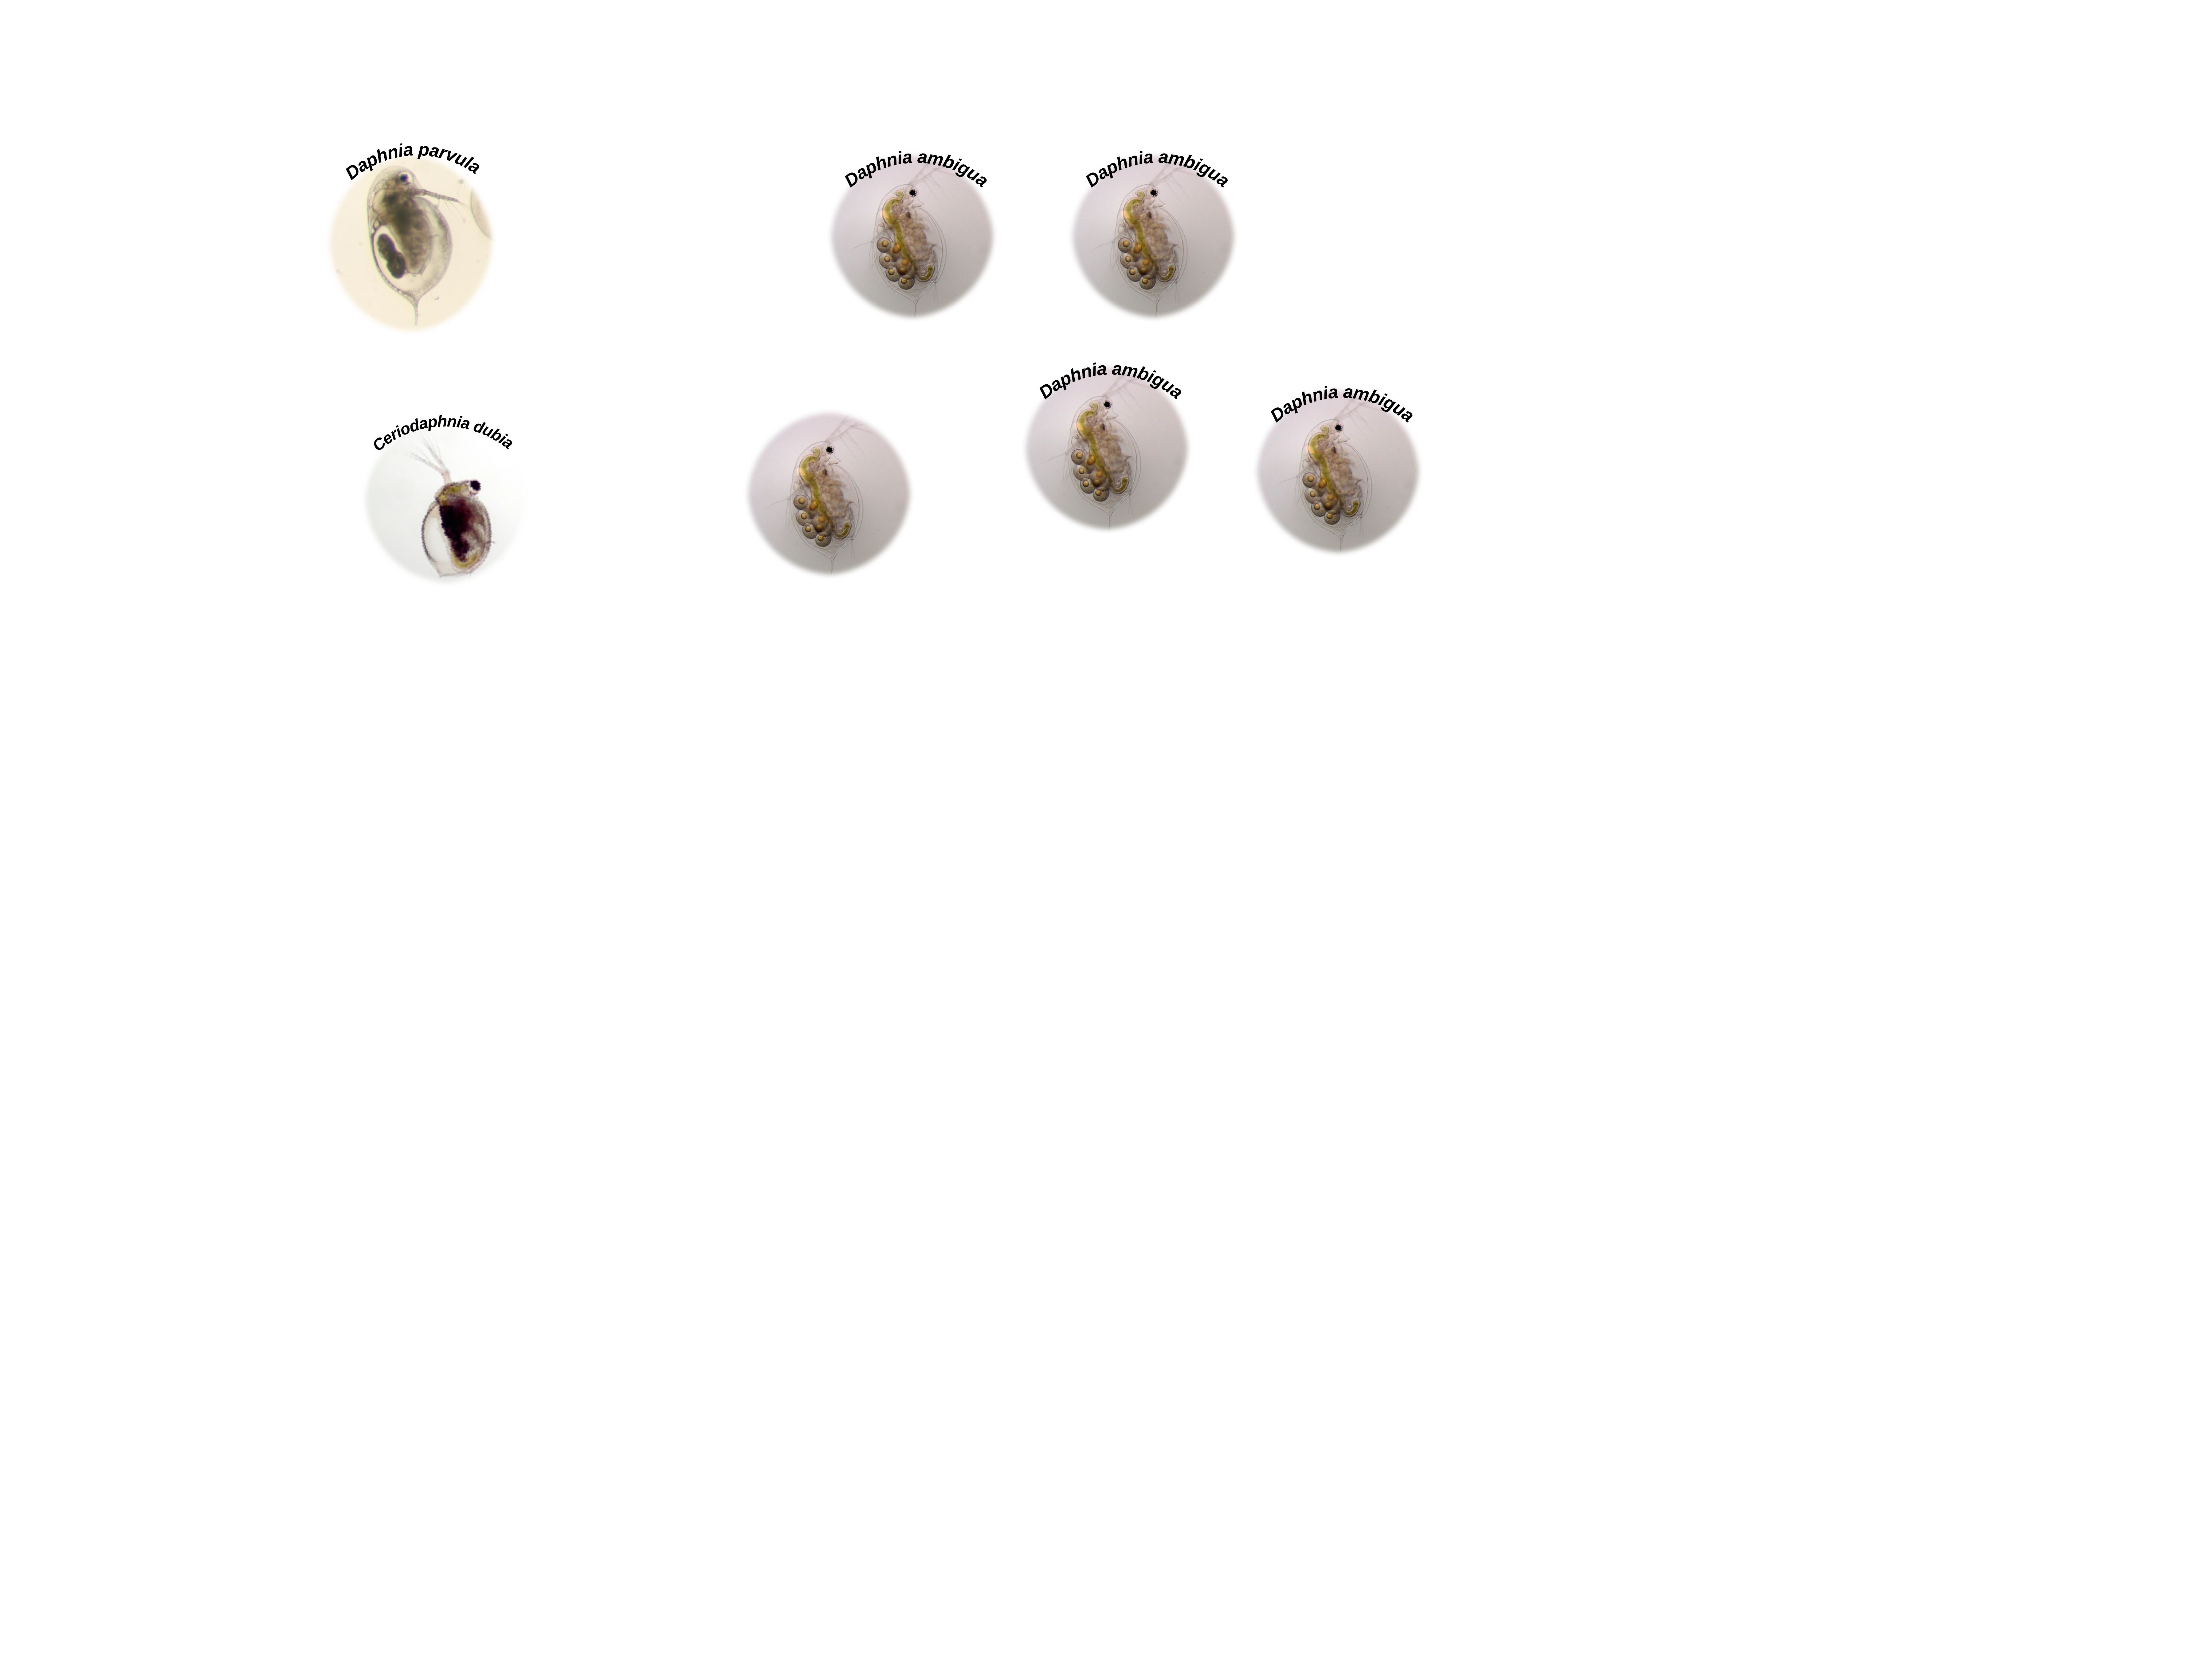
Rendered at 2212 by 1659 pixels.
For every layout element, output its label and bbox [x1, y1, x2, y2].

text_box [1006, 362, 1215, 581]
text_box [1237, 385, 1447, 604]
text_box [1053, 150, 1262, 369]
text_box [812, 150, 1021, 369]
text_box [313, 150, 522, 362]
picture [742, 407, 916, 580]
text_box [340, 415, 549, 633]
